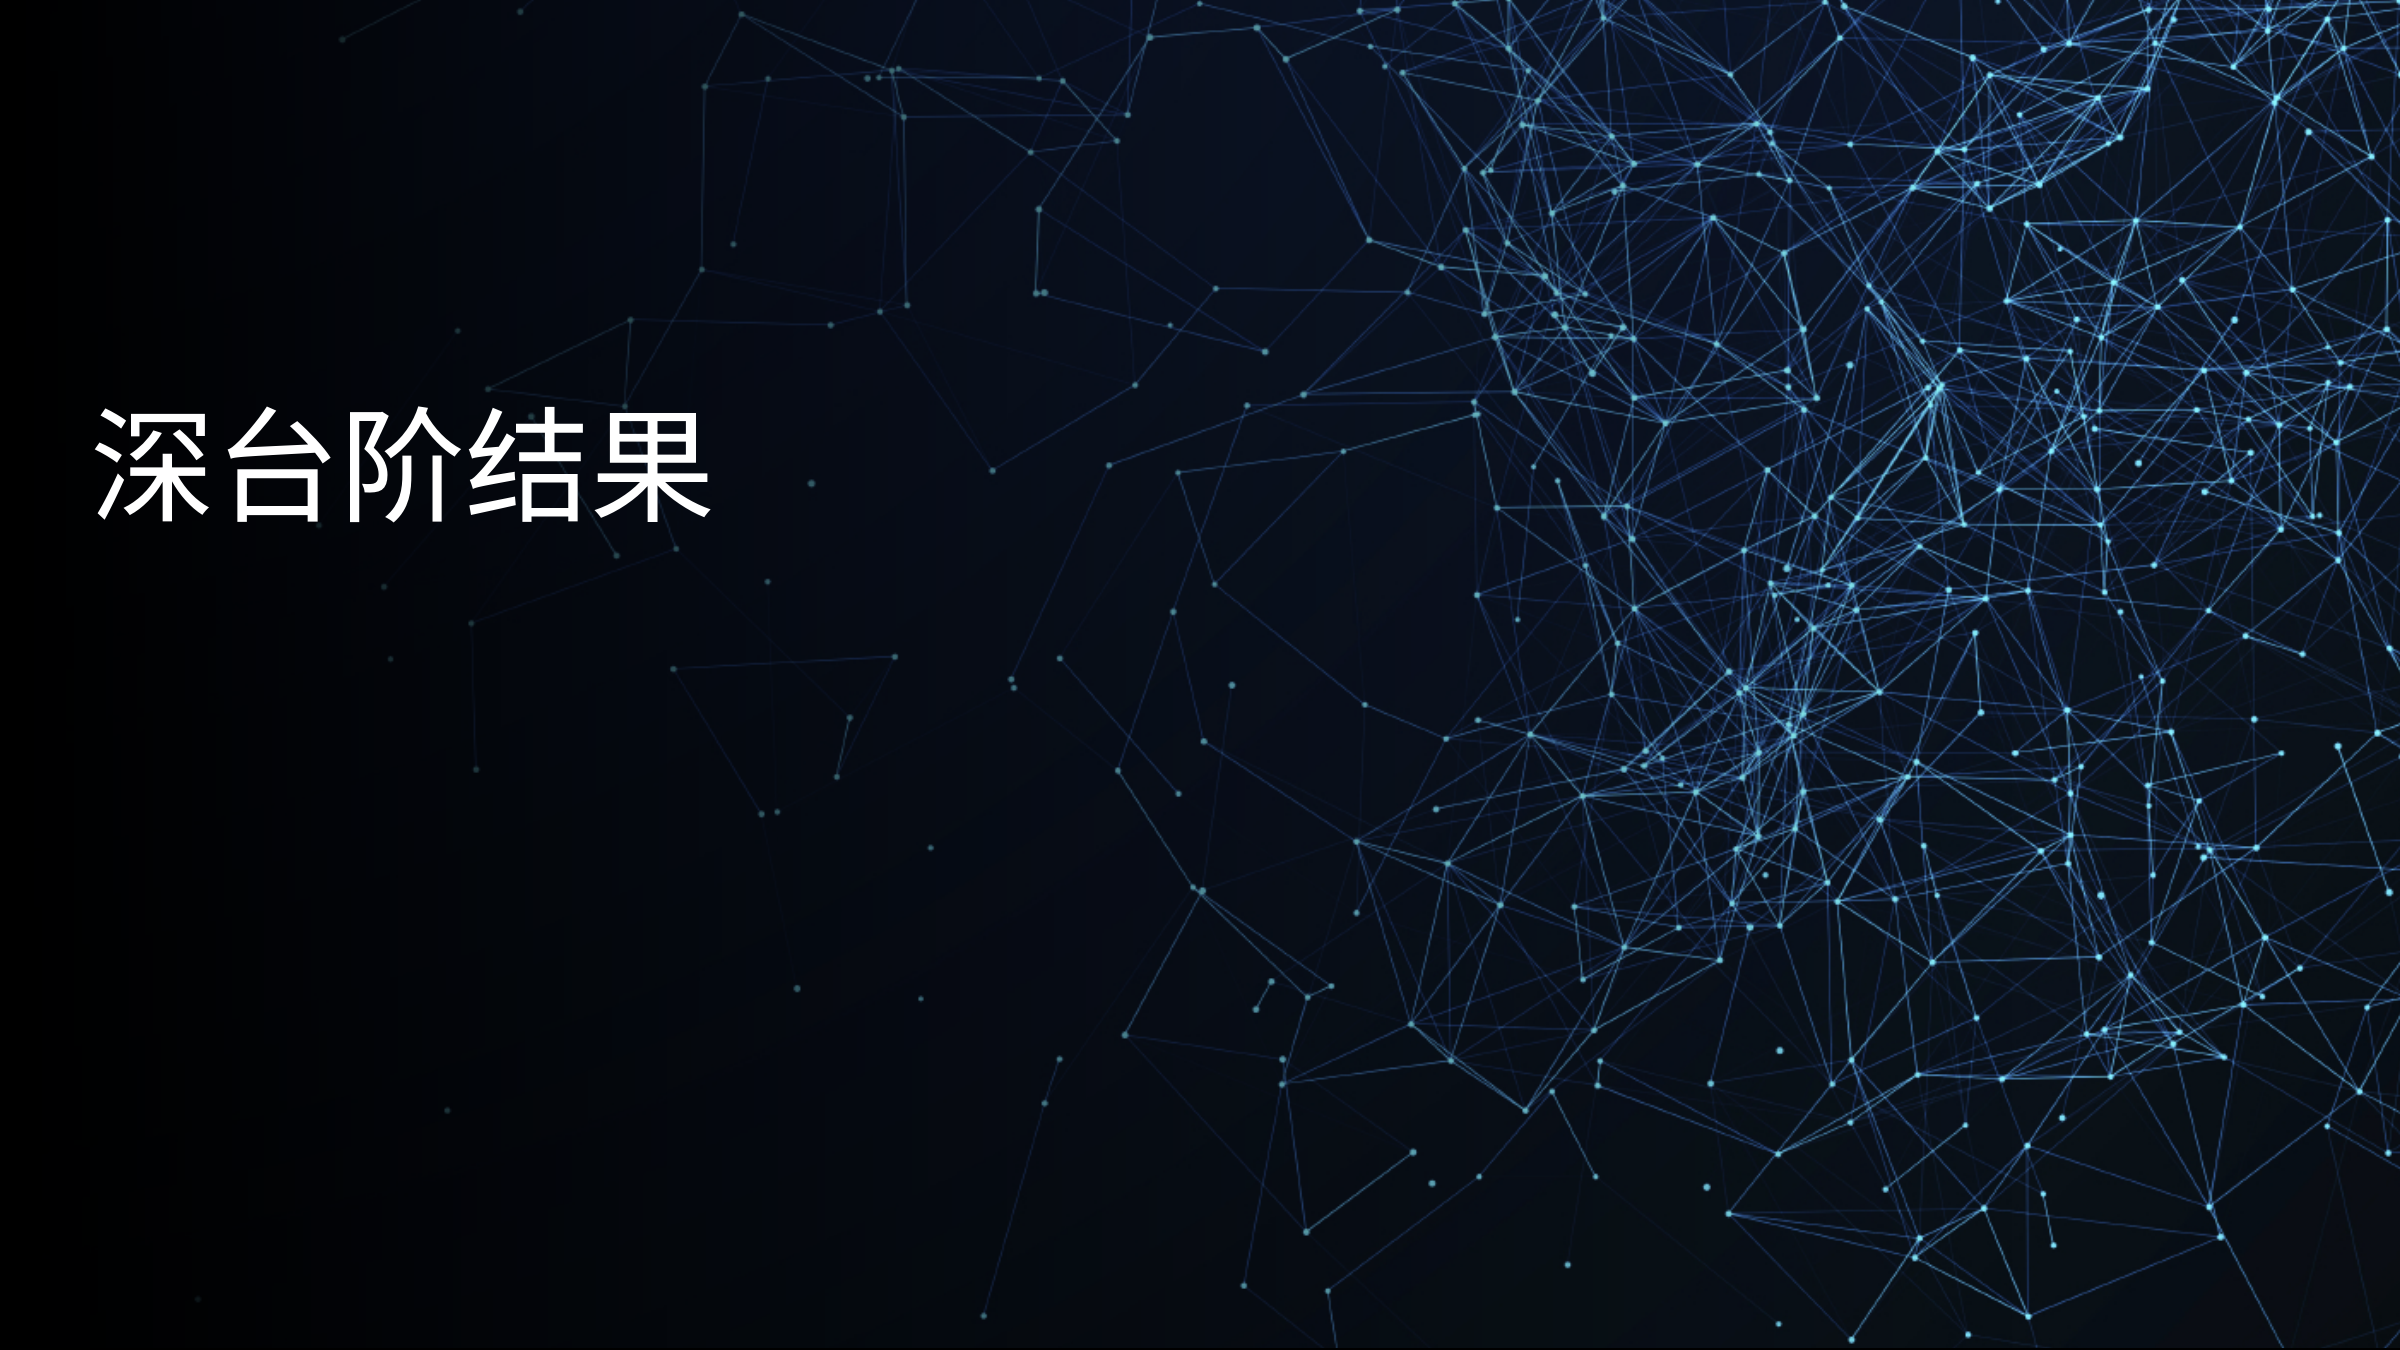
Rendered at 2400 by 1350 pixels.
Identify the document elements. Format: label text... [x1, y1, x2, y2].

title 深台阶结果 [75, 292, 2325, 555]
picture [390, 0, 2400, 1348]
